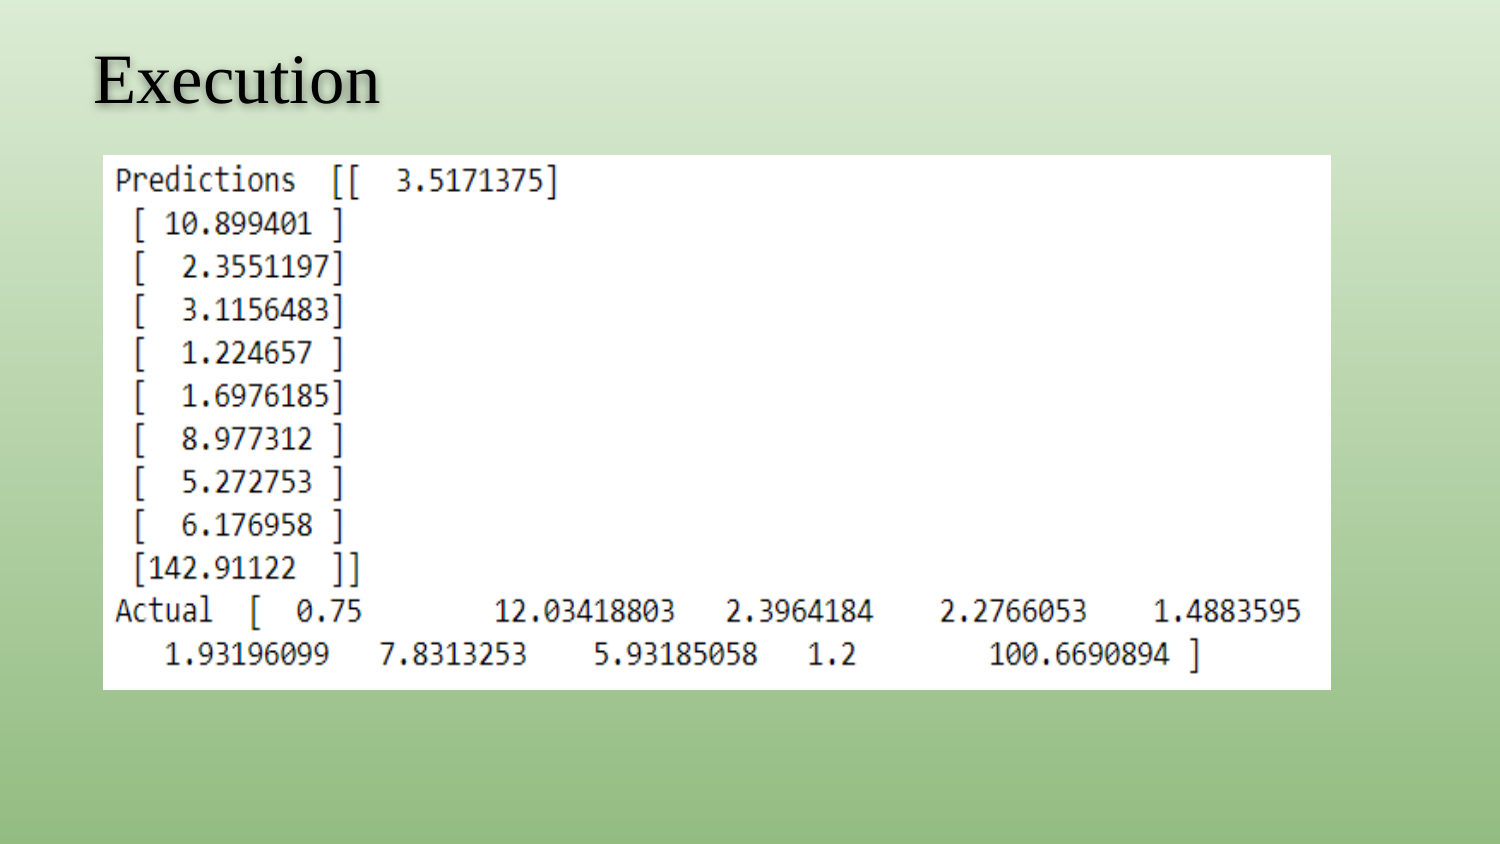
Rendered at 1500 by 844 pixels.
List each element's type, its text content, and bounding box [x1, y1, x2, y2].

text_box Execution [78, 17, 1422, 155]
picture [103, 155, 1331, 690]
text_box [42, 155, 1458, 714]
